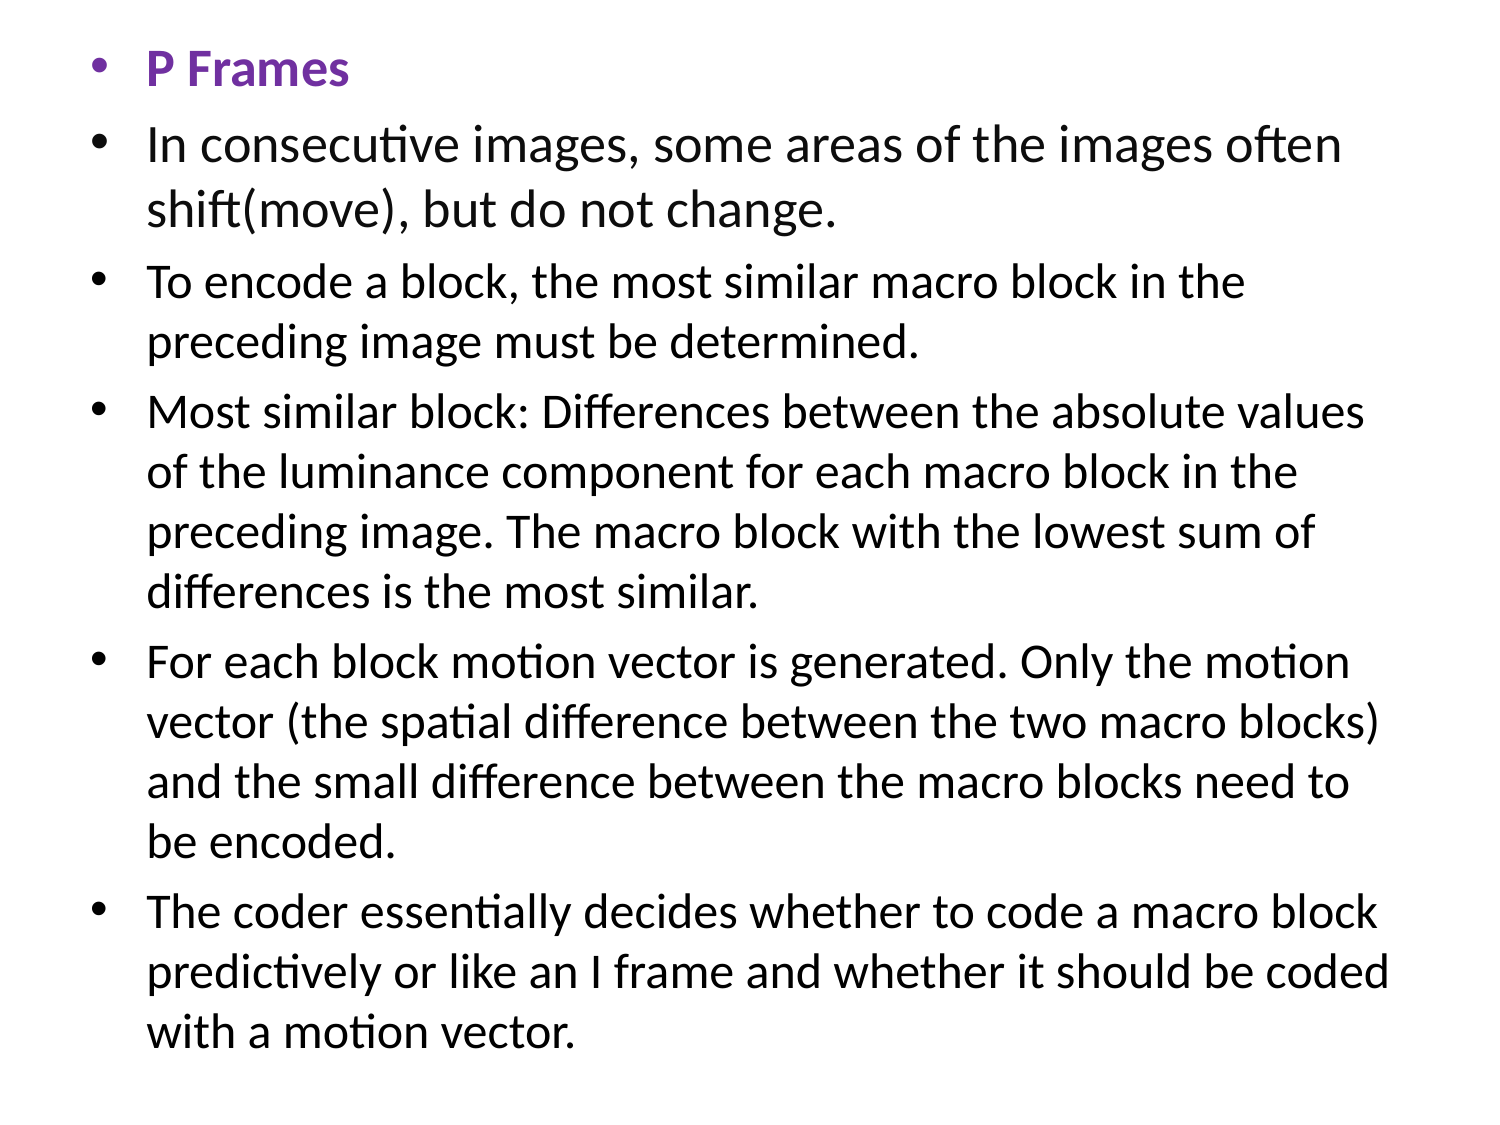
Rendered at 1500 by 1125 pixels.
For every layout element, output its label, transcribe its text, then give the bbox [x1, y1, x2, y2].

list P Frames In consecutive images, some areas of the images often shift(move), but do not change. To encode a block, the most similar macro block in the preceding image must be determined. Most similar block: Differences between the absolute values of the luminance component for each macro block in the preceding image. The macro block with the lowest sum of differences is the most similar. For each block motion vector is generated. Only the motion vector (the spatial difference between the two macro blocks) and the small difference between the macro blocks need to be encoded. The coder essentially decides whether to code a macro block predictively or like an I frame and whether it should be coded with a motion vector. [75, 24, 1425, 1075]
